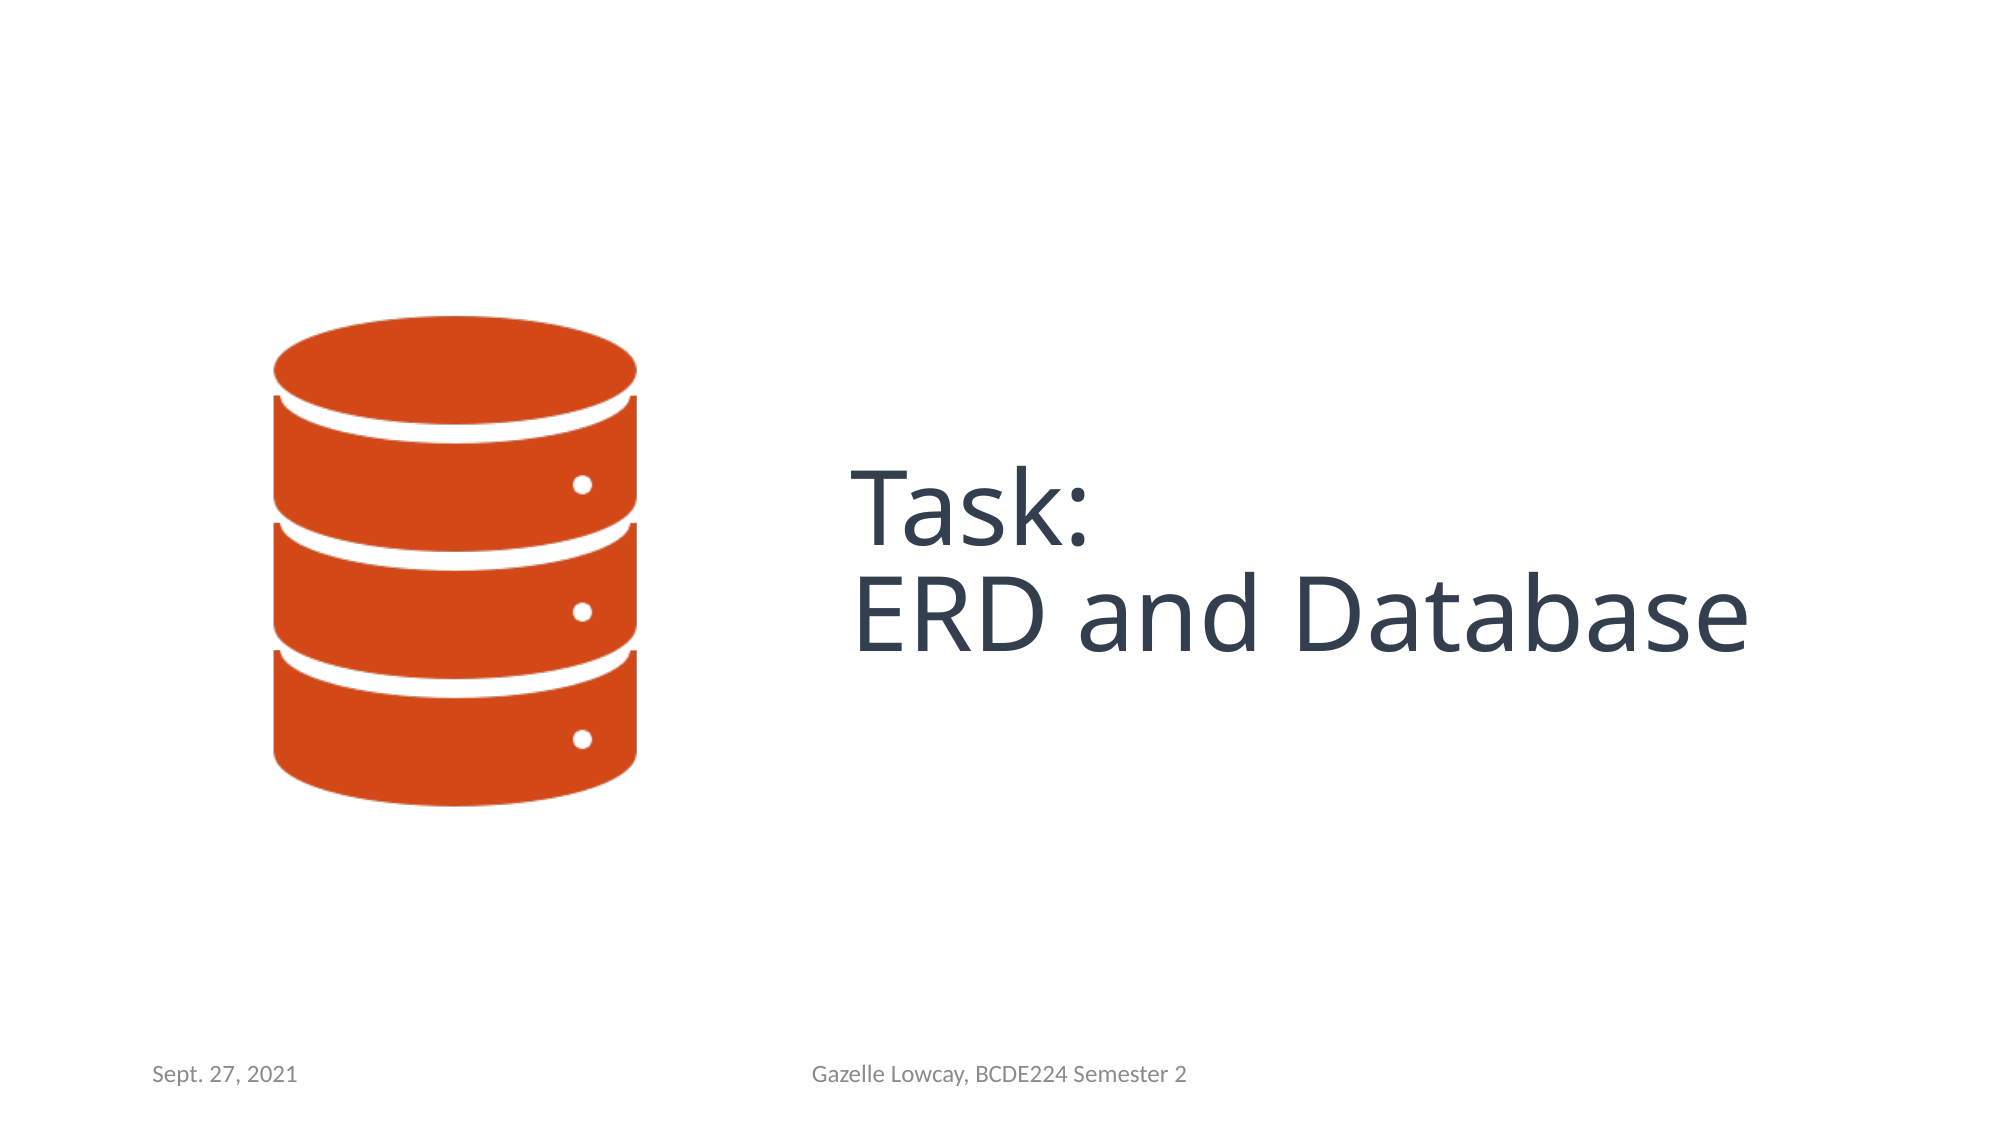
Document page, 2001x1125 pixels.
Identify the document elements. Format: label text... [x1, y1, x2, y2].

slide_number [137, 1042, 588, 1103]
footer Gazelle Lowcay, BCDE224 Semester 2 [662, 1042, 1338, 1103]
picture [150, 256, 761, 867]
title Task: ERD and Database [835, 256, 1897, 681]
